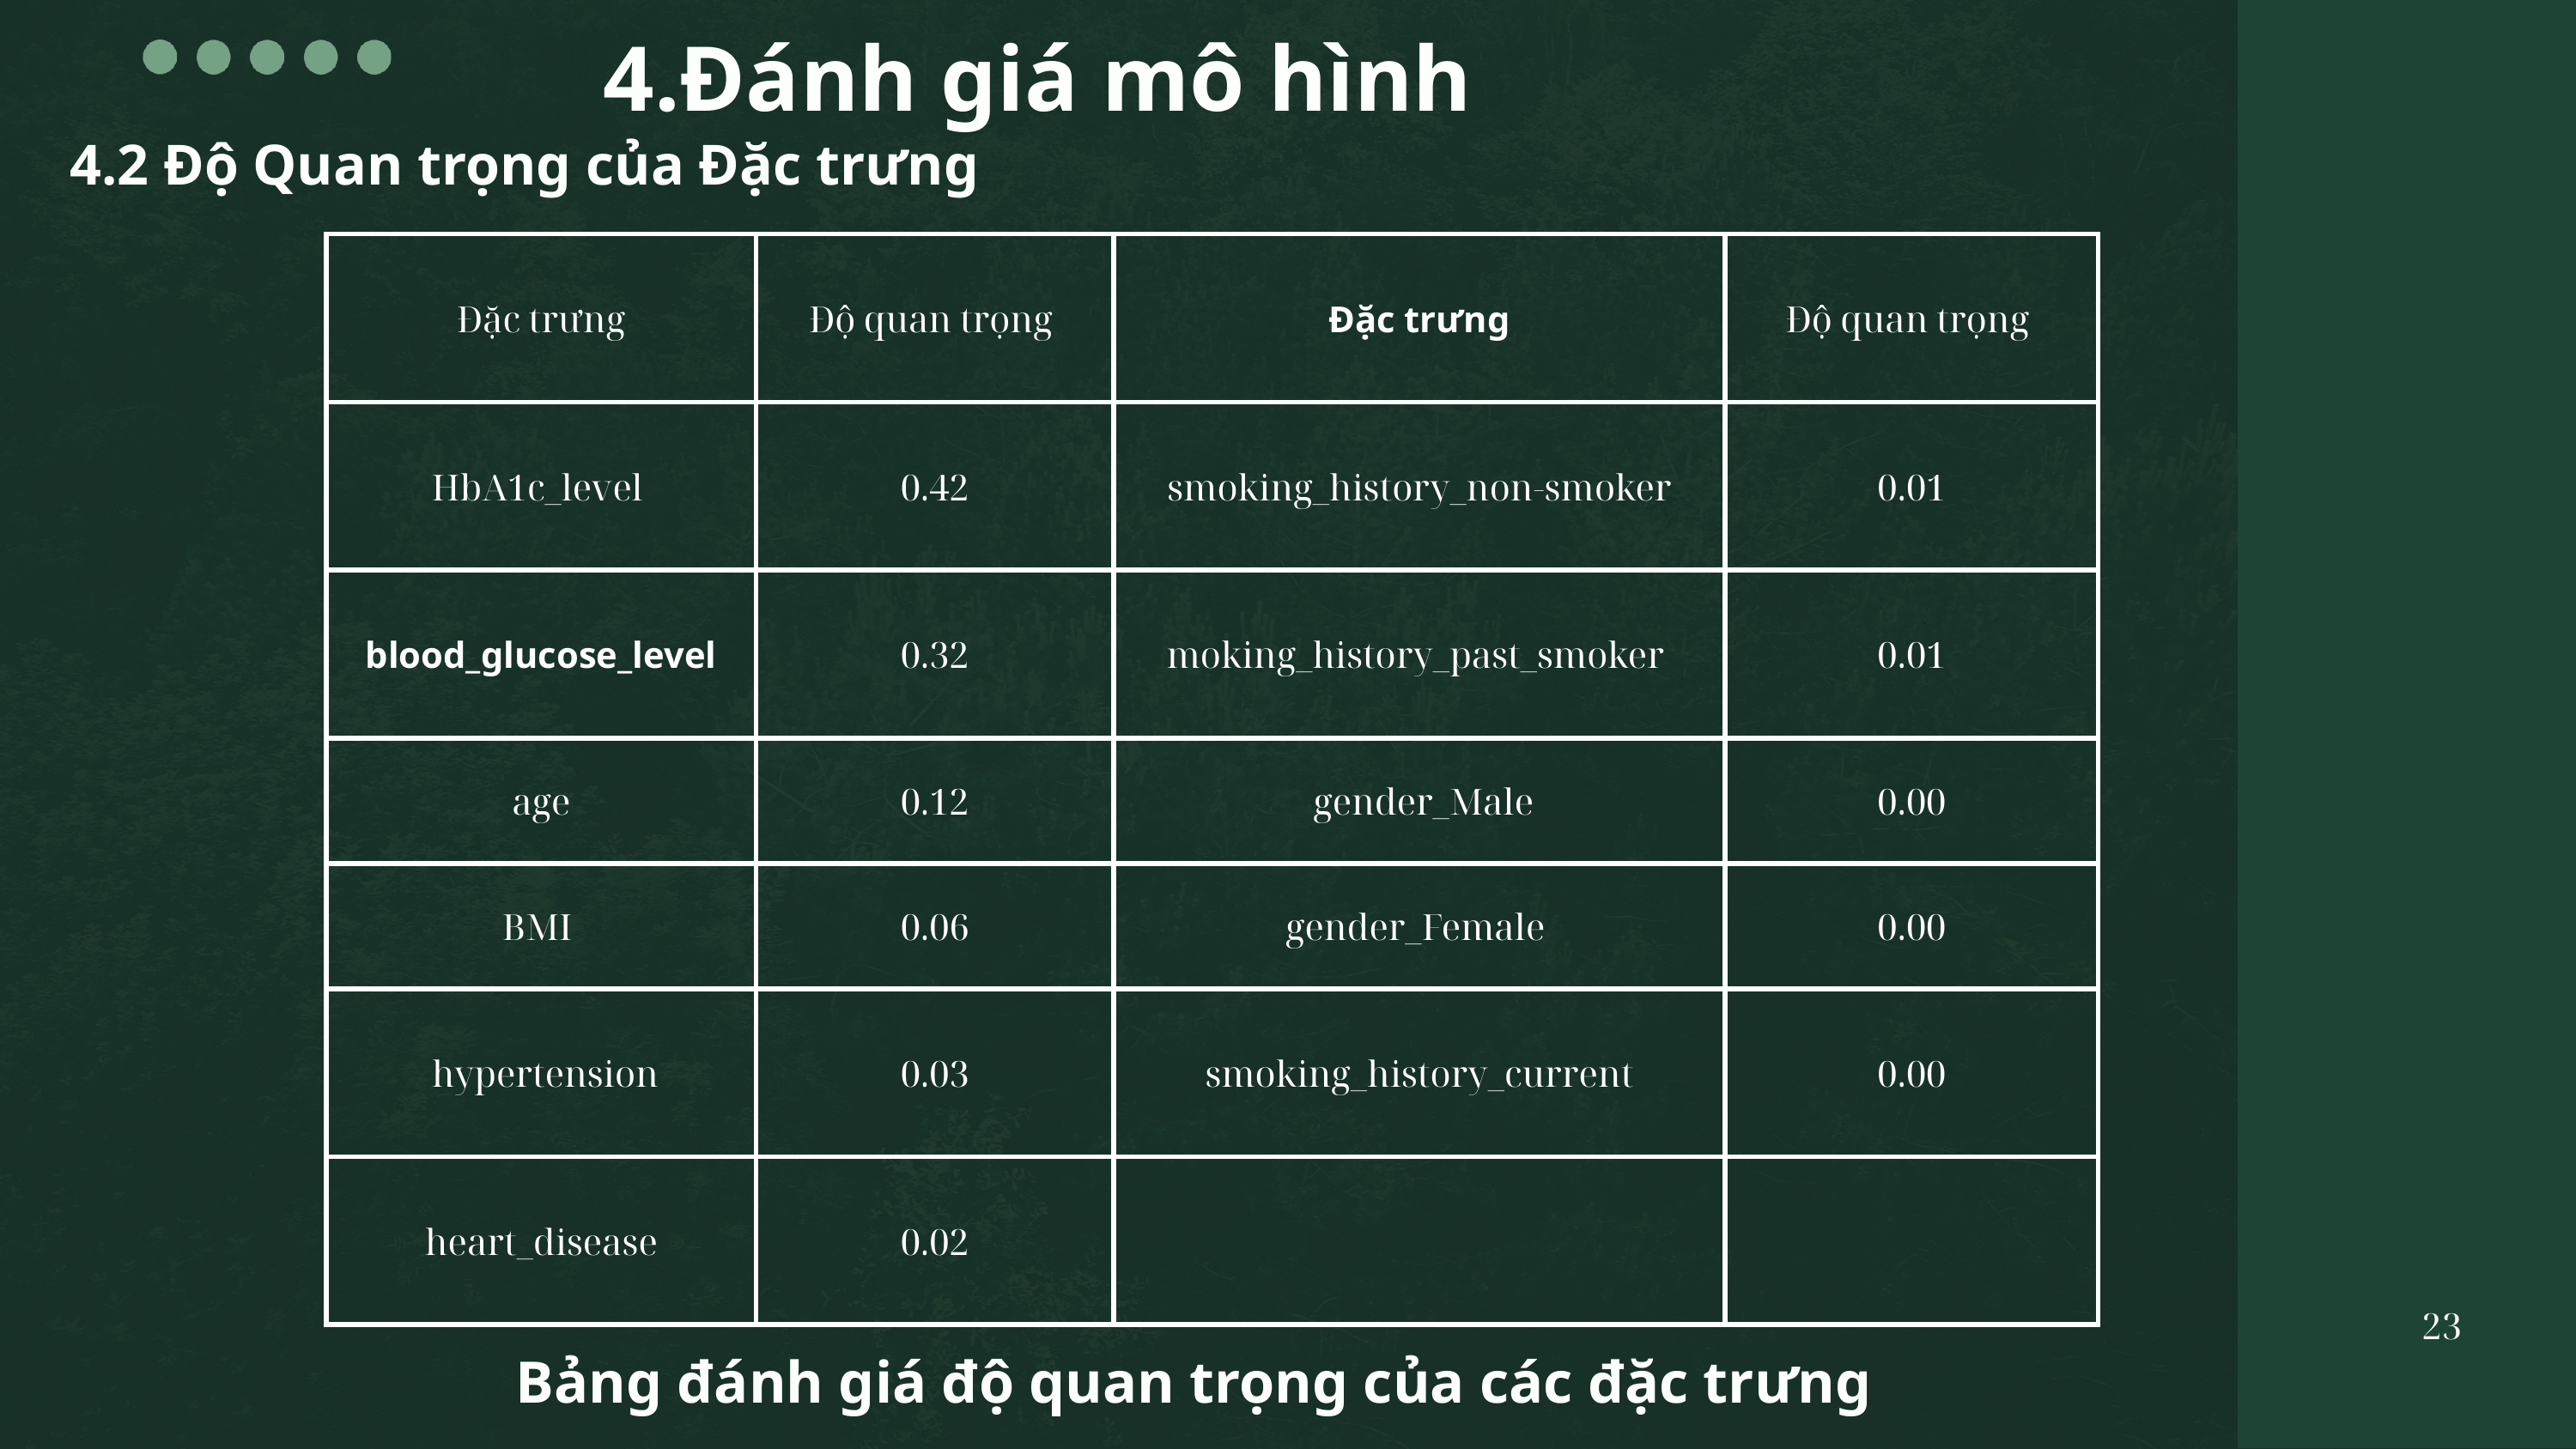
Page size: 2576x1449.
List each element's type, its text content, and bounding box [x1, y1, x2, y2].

table_cell [1116, 1159, 1722, 1322]
table_cell moking_history_past_smoker [1116, 573, 1722, 736]
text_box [2237, 0, 2576, 1449]
table_cell 0.03 [758, 991, 1111, 1155]
table_cell 0.00 [1728, 741, 2096, 861]
table_cell age [329, 741, 754, 861]
table_cell 0.06 [758, 866, 1111, 986]
table_cell 0.01 [1728, 573, 2096, 736]
table_cell hypertension [329, 991, 754, 1155]
table_header Đặc trưng [1116, 236, 1722, 400]
text_box 4.Đánh giá mô hình [603, 20, 1822, 130]
table_cell 0.00 [1728, 866, 2096, 986]
table_cell [1728, 1159, 2096, 1322]
table_cell heart_disease [329, 1159, 754, 1322]
table_cell gender_Female [1116, 866, 1722, 986]
table_cell 0.42 [758, 404, 1111, 567]
table_cell smoking_history_current [1116, 991, 1722, 1155]
table_header Độ quan trọng [758, 264, 1111, 400]
table_cell HbA1c_level [329, 404, 754, 567]
text_box Bảng đánh giá độ quan trọng của các đặc trưng [515, 1344, 2027, 1416]
text_box [143, 38, 392, 76]
table_cell gender_Male [1116, 741, 1722, 861]
table_cell 0.02 [758, 1159, 1111, 1322]
table_header Đặc trưng [329, 264, 754, 400]
text_box 4.2 Độ Quan trọng của Đặc trưng [70, 128, 1288, 264]
table_cell smoking_history_non-smoker [1116, 404, 1722, 567]
table_cell 0.12 [758, 741, 1111, 861]
table_cell blood_glucose_level [329, 573, 754, 736]
table_cell 0.01 [1728, 404, 2096, 567]
text_box [0, 0, 2237, 1449]
table_cell 0.00 [1728, 991, 2096, 1155]
table_header Độ quan trọng [1728, 236, 2096, 400]
table_cell BMI [329, 866, 754, 986]
table_cell 0.32 [758, 573, 1111, 736]
